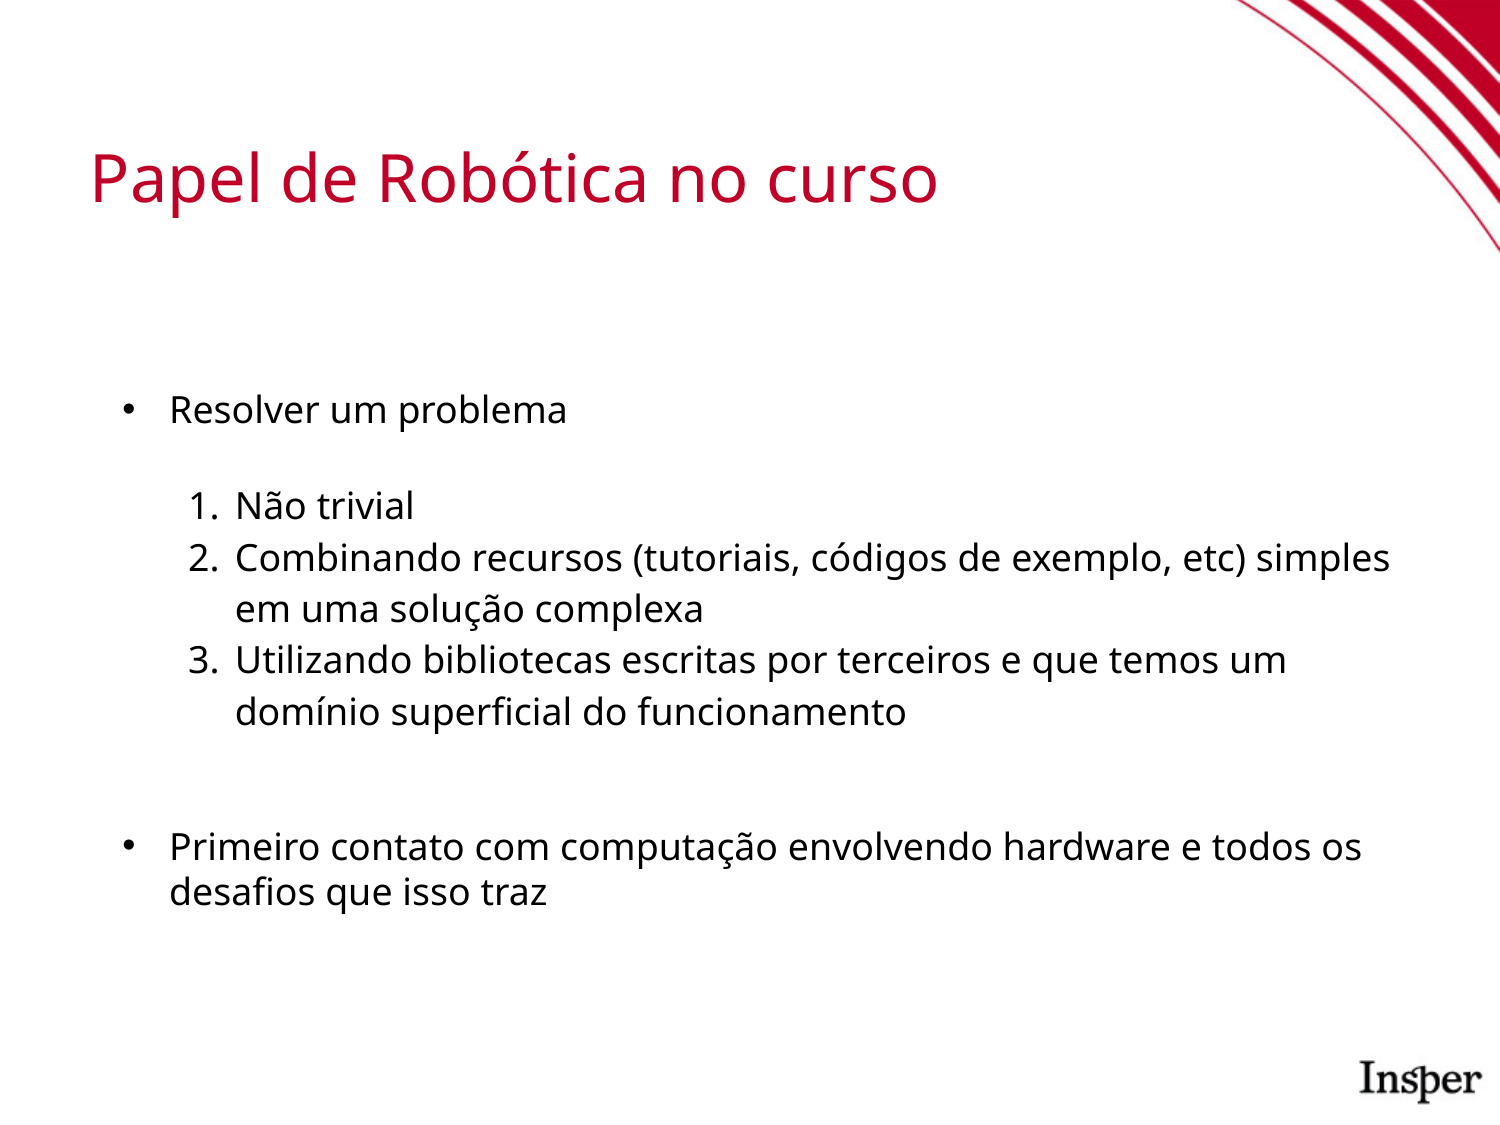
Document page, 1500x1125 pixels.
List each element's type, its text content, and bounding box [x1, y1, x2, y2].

title Papel de Robótica no curso [75, 128, 1425, 230]
list Resolver um problema Não trivial Combinando recursos (tutoriais, códigos de exemplo, etc) simples em uma solução complexa Utilizando bibliotecas escritas por terceiros e que temos um domínio superficial do funcionamento Primeiro contato com computação envolvendo hardware e todos os desafios que isso traz [107, 243, 1425, 1019]
picture [0, 0, 1500, 1125]
